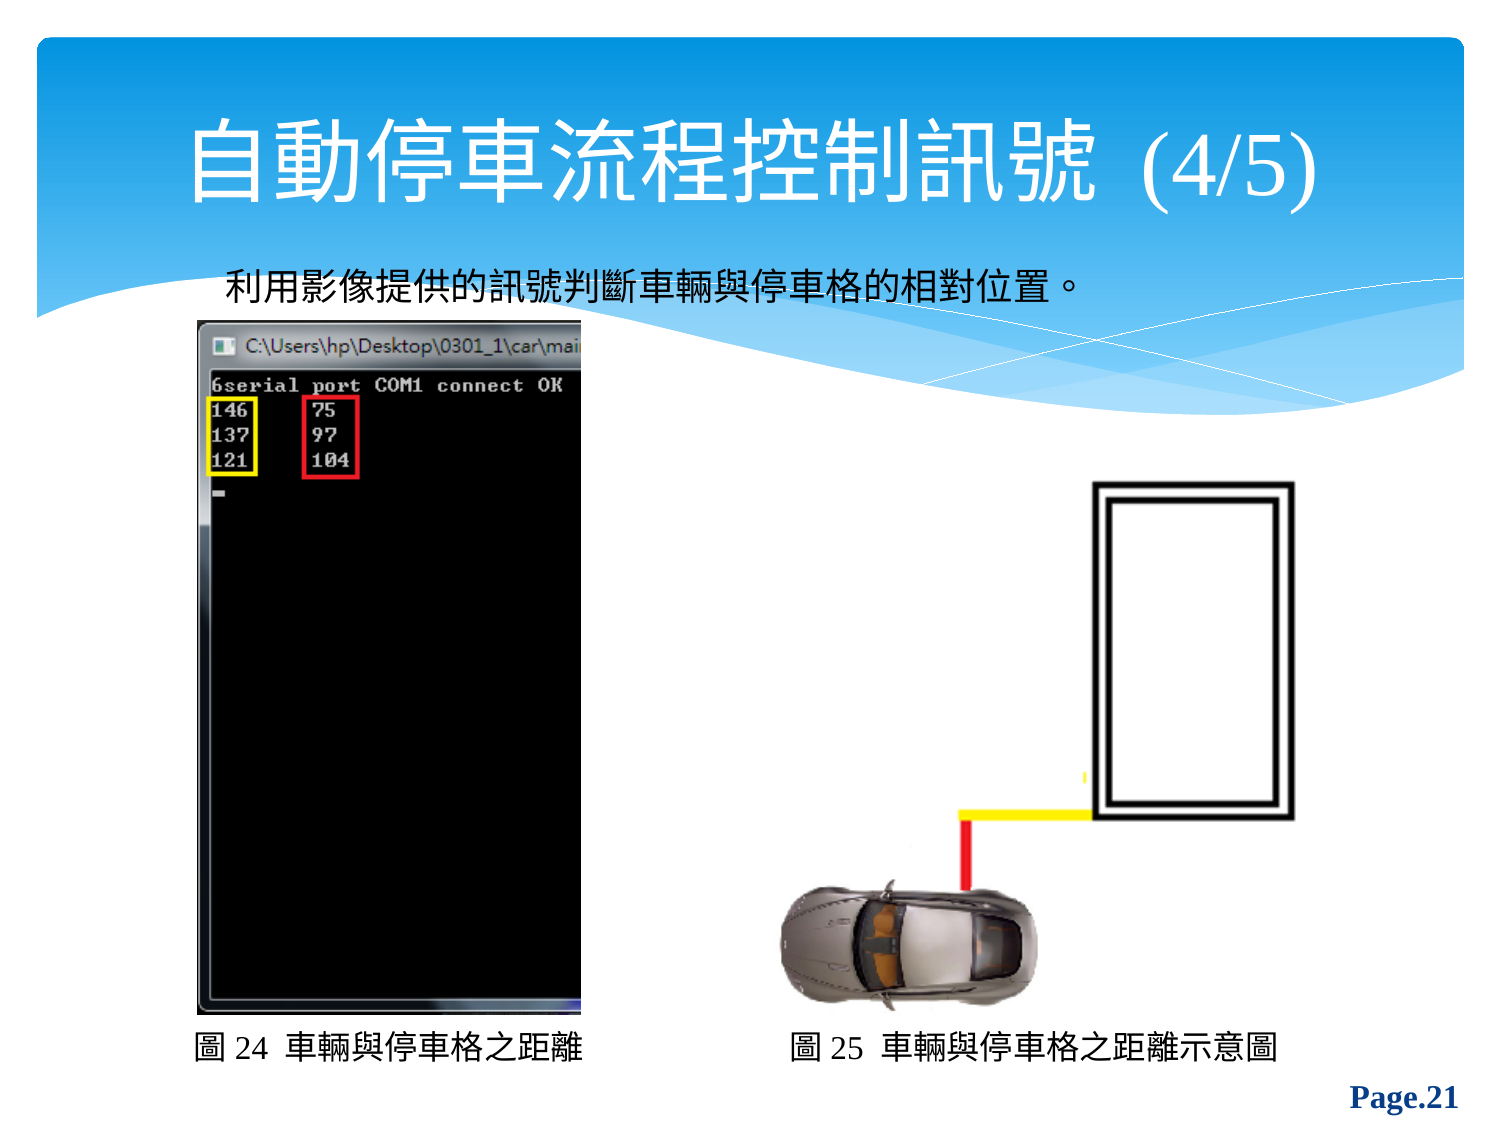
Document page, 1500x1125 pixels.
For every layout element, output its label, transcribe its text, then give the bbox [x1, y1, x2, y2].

text_box 利用影像提供的訊號判斷車輛與停車格的相對位置。 [138, 255, 1379, 315]
text_box 圖24 車輛與停車格之距離 [162, 1018, 623, 1074]
text_box 圖25 車輛與停車格之距離示意圖 [701, 1018, 1375, 1074]
title 自動停車流程控制訊號 (4/5) [75, 55, 1425, 261]
slide_number Page.21 [1309, 1065, 1500, 1125]
picture [197, 320, 581, 1015]
picture [740, 421, 1335, 1019]
